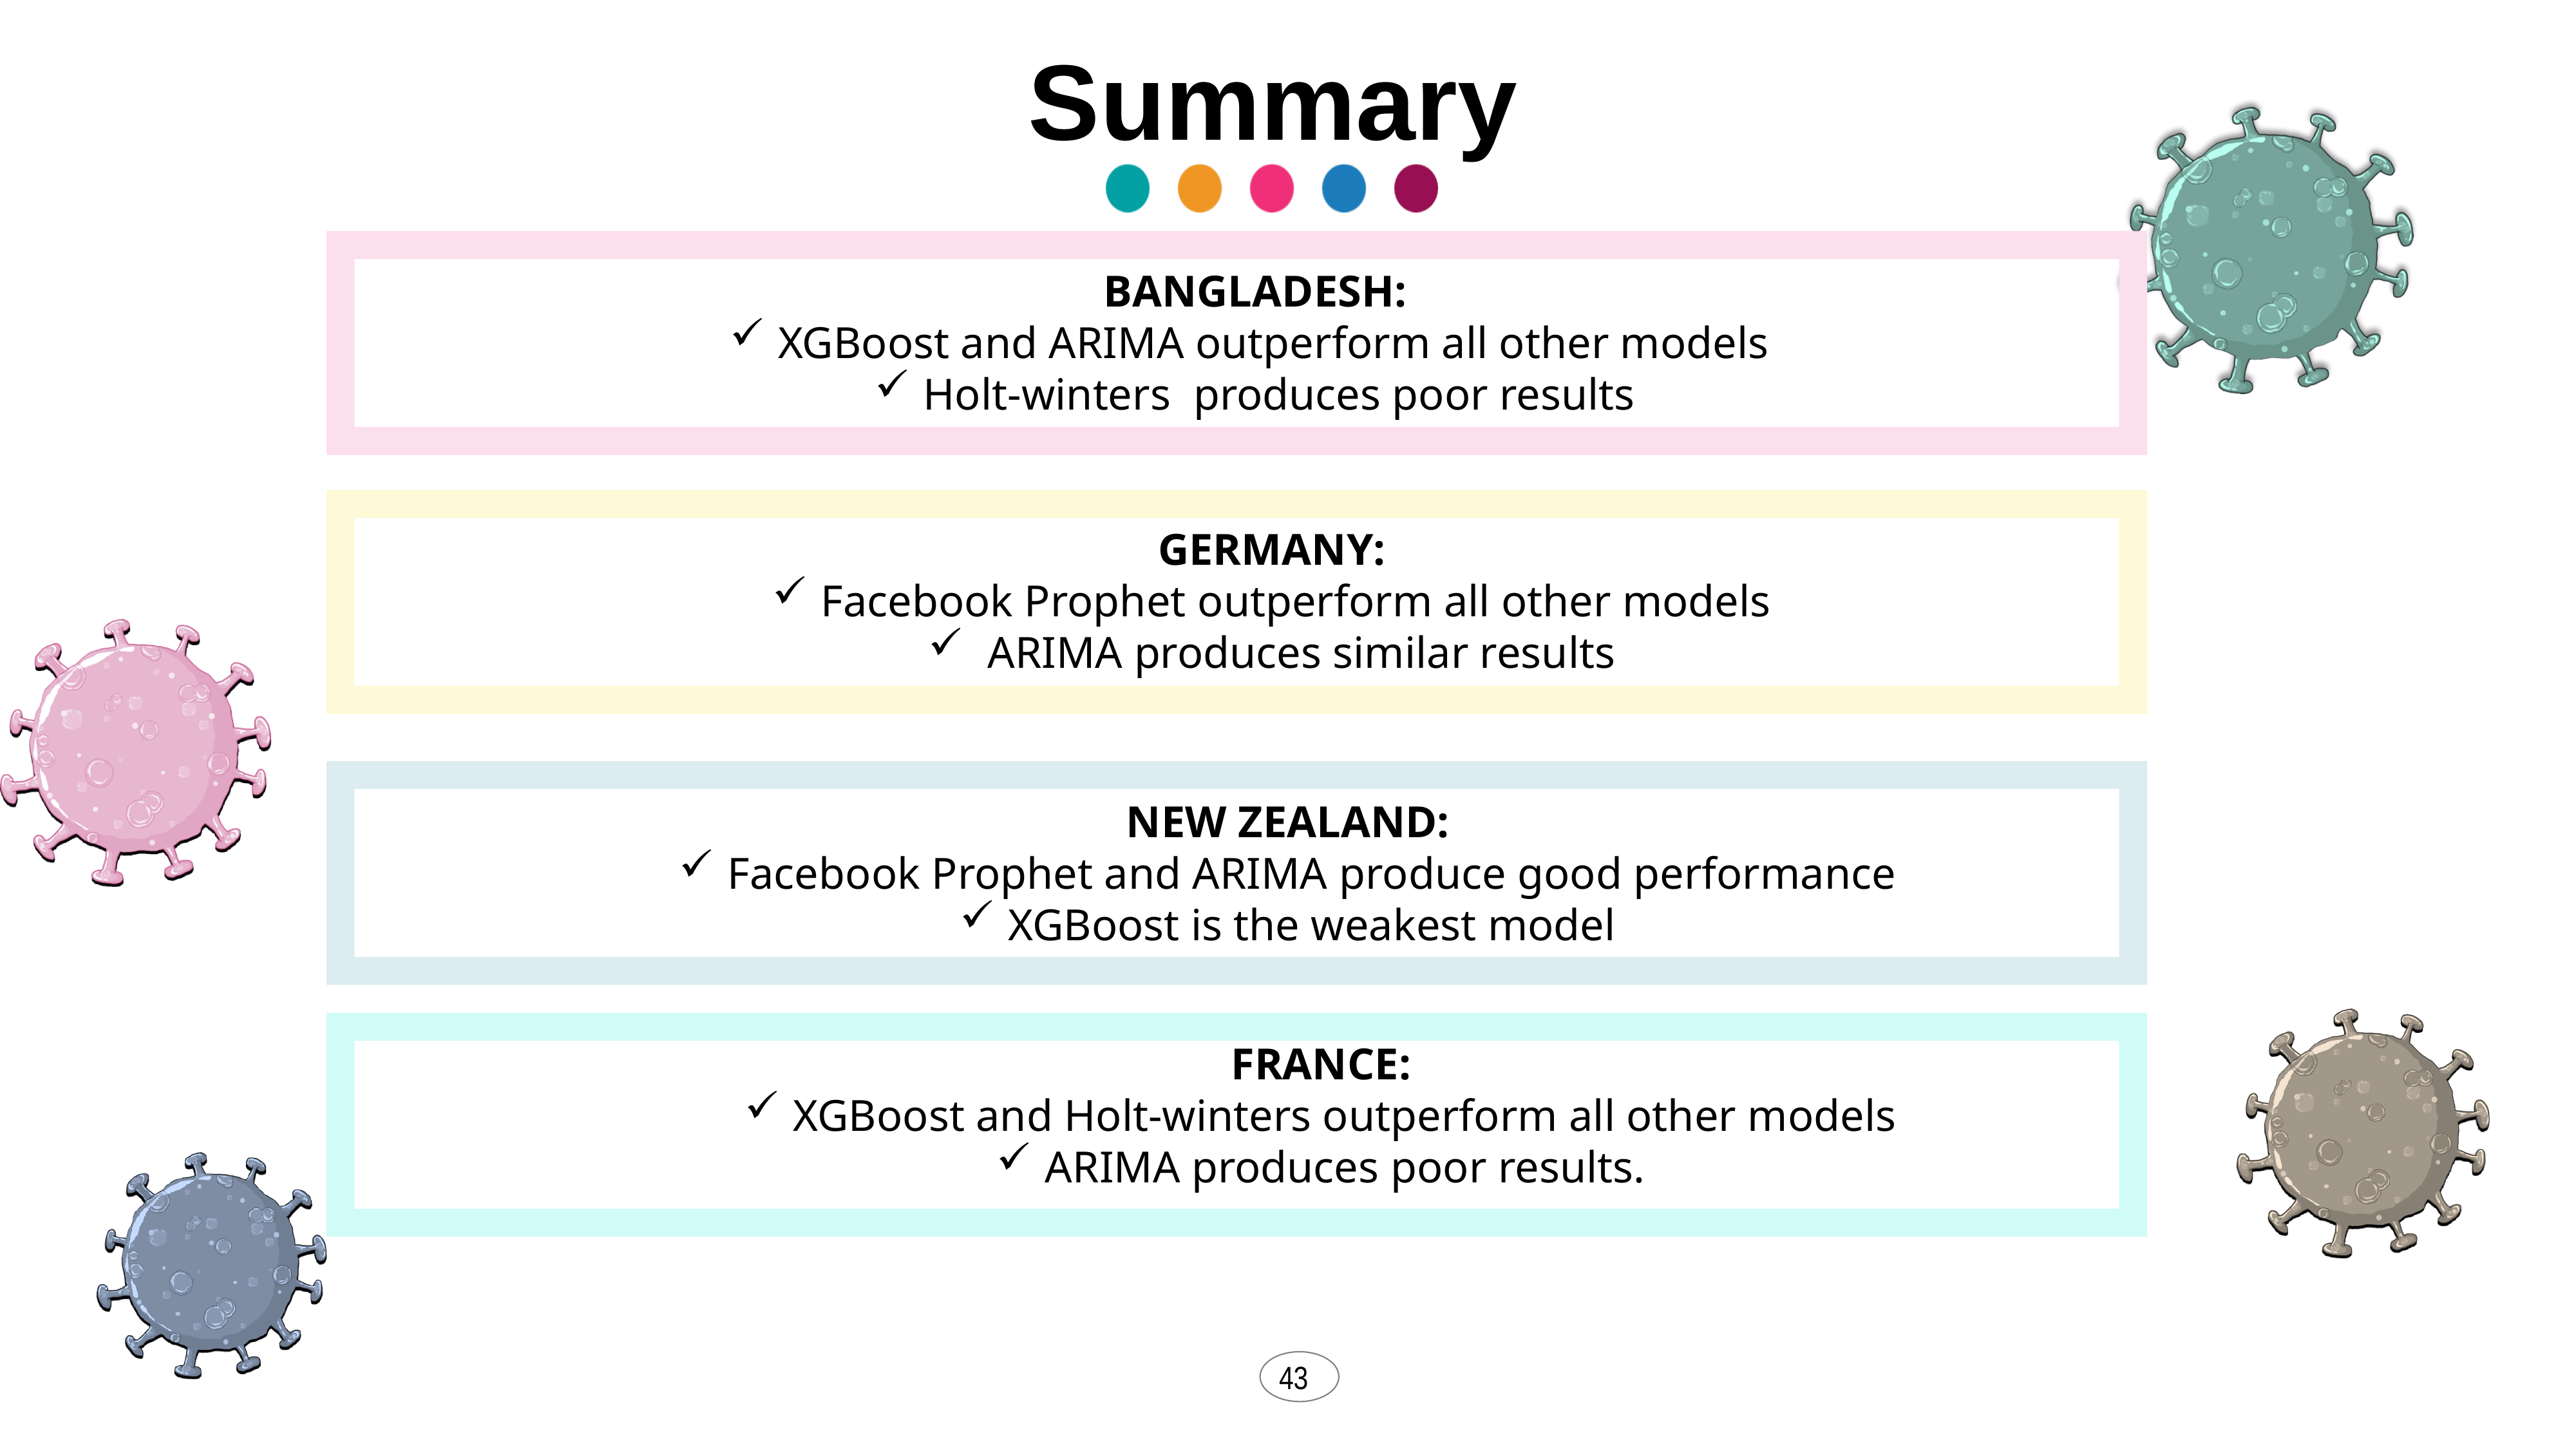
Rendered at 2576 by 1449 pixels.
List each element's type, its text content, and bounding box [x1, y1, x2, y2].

text_box BANGLADESH: XGBoost and ARIMA outperform all other models Holt-winters produces poor results [466, 259, 2045, 423]
picture [1106, 164, 1438, 213]
slide_number 43 [1271, 1351, 1297, 1358]
text_box [327, 761, 2148, 985]
picture [2237, 1009, 2490, 1256]
text_box NEW ZEALAND: Facebook Prophet and ARIMA produce good performance XGBoost is the weakest model [643, 790, 1933, 954]
text_box [327, 231, 2148, 455]
text_box [327, 489, 2148, 714]
picture [2119, 107, 2414, 394]
picture [0, 619, 271, 884]
title Summary [128, 11, 2448, 184]
text_box FRANCE: XGBoost and Holt-winters outperform all other models ARIMA produces poor results. [495, 1032, 2148, 1196]
slide_number 43 [1271, 1395, 1294, 1402]
text_box [327, 1012, 2148, 1237]
text_box GERMANY: Facebook Prophet outperform all other models ARIMA produces similar results [627, 517, 1917, 682]
slide_number 43 [1302, 1351, 1316, 1354]
text_box [1260, 1351, 1340, 1402]
picture [97, 1152, 327, 1377]
